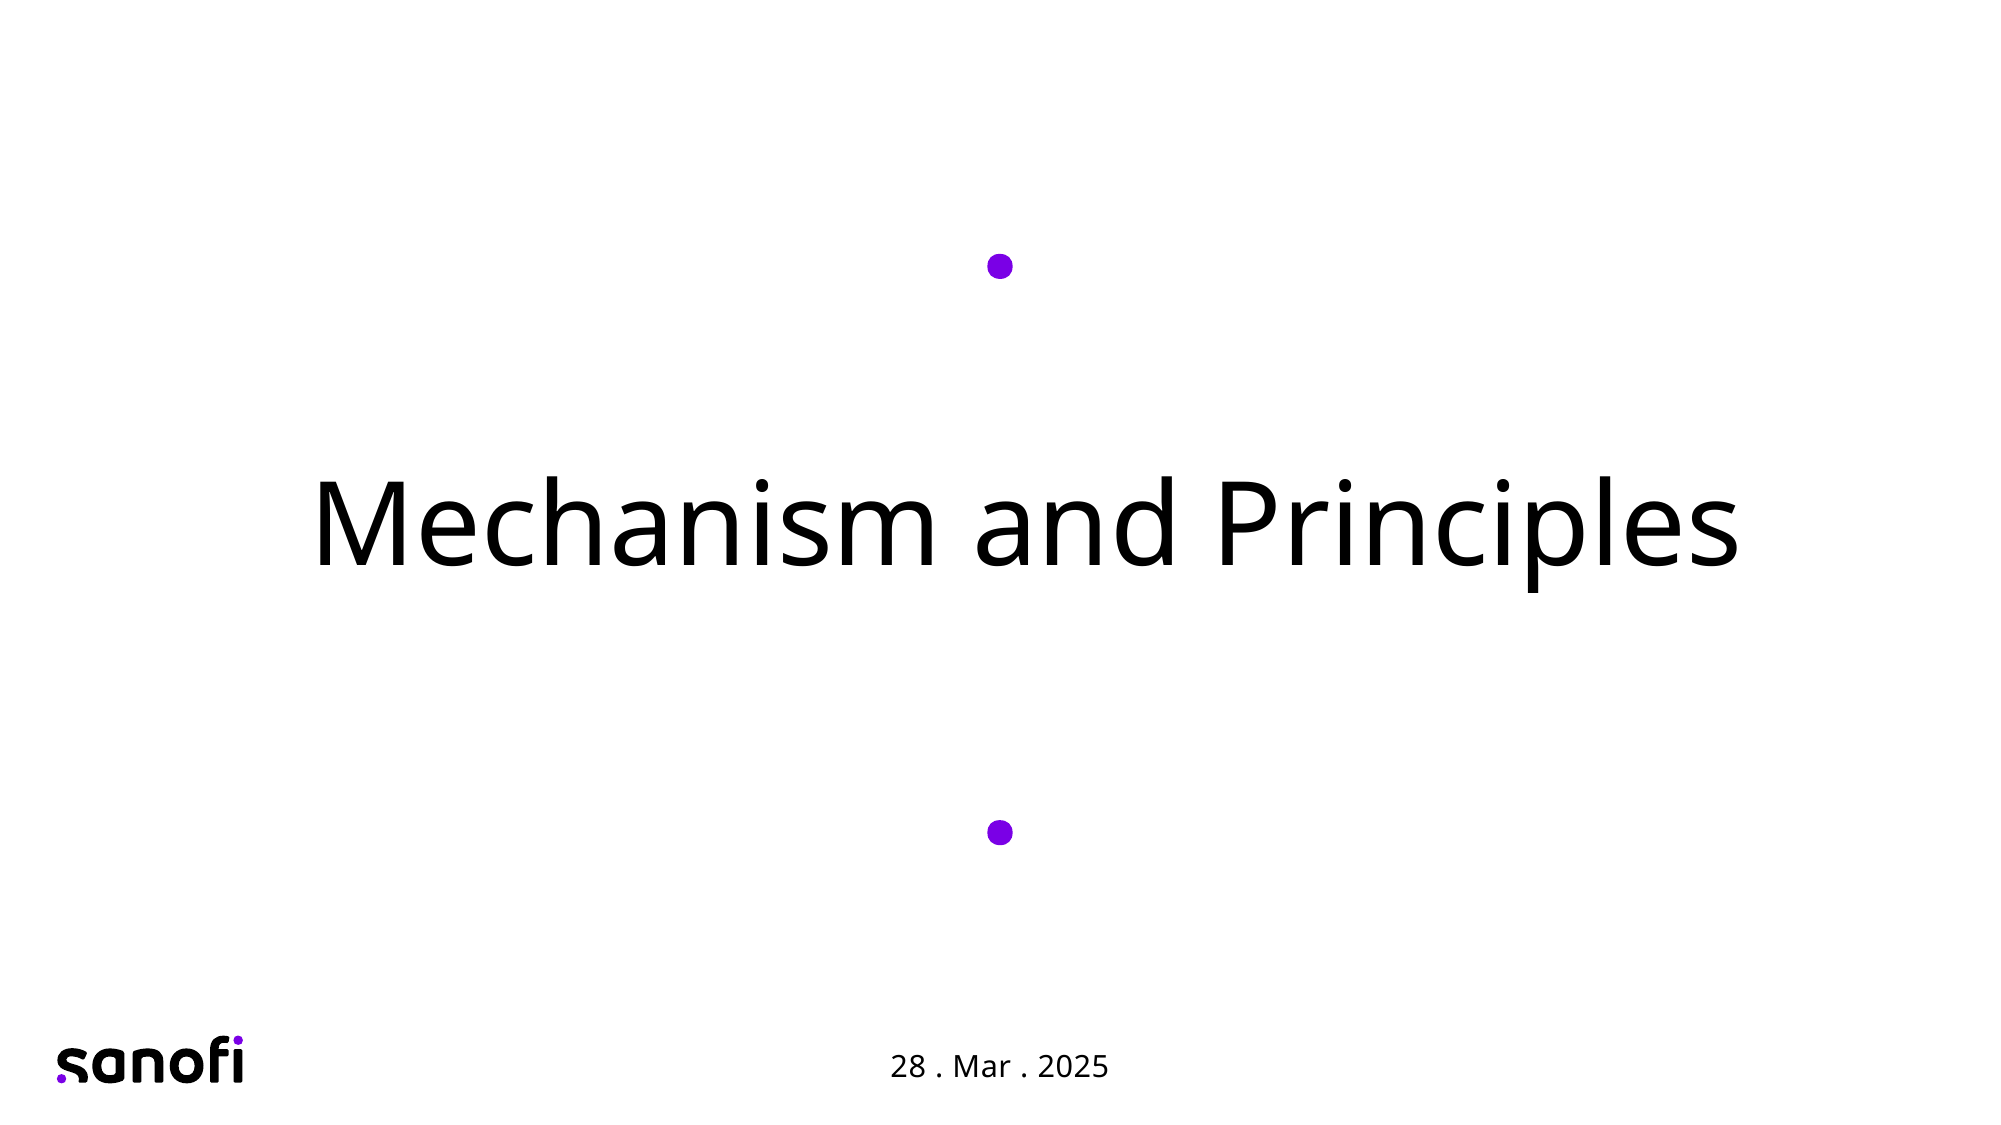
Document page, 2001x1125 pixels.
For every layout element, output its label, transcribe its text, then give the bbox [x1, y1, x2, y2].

list Mechanism and Principles [269, 145, 1784, 755]
slide_number 28 . Mar . 2025 [774, 1035, 1225, 1096]
text_box [987, 820, 1013, 846]
